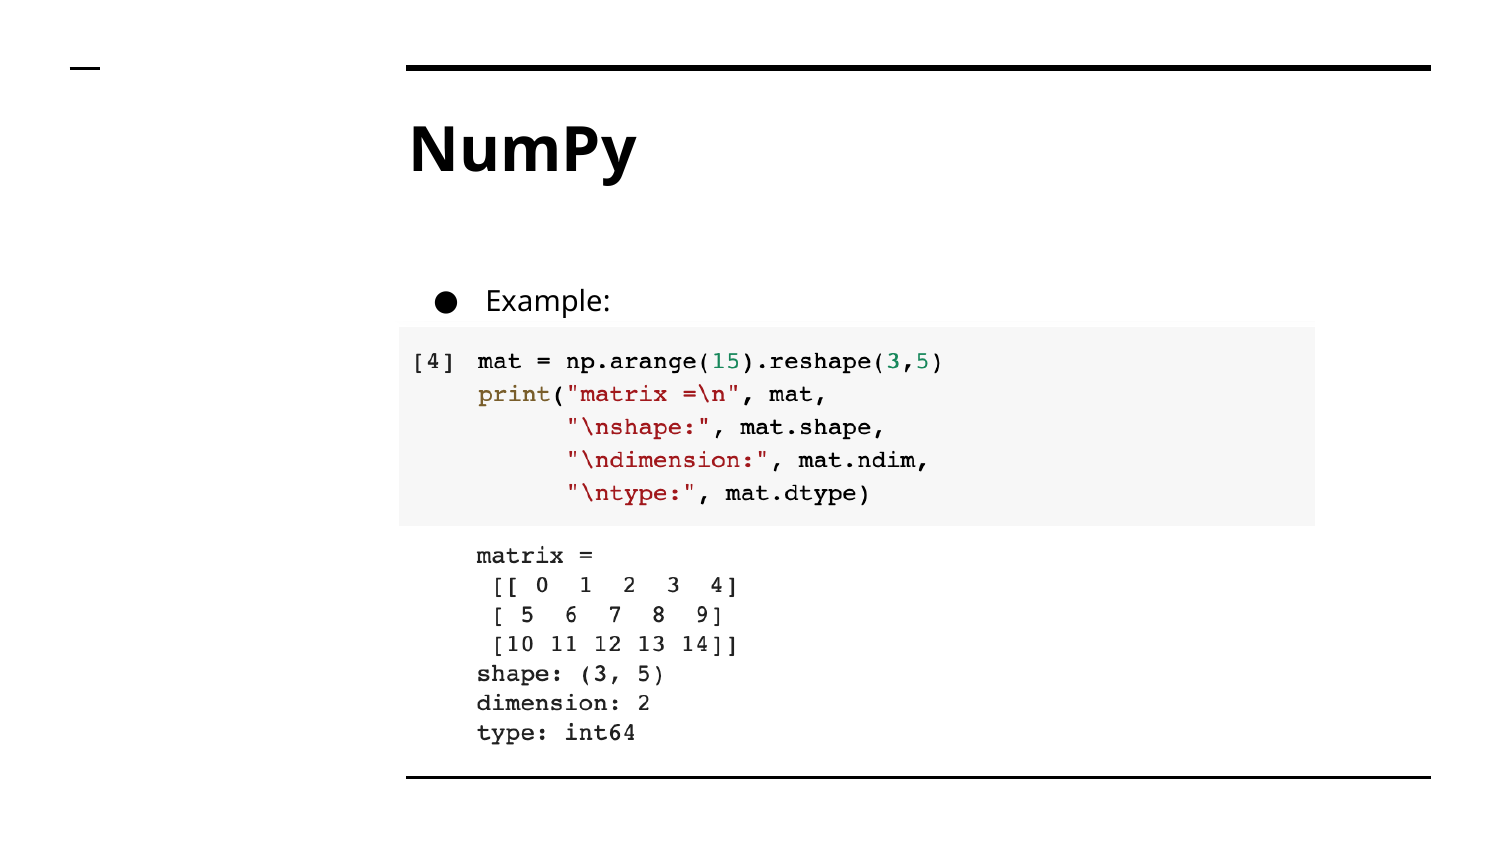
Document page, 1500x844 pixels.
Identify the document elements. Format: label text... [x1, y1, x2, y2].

picture [393, 321, 1316, 755]
title NumPy [393, 94, 1431, 199]
list Example: [395, 261, 1433, 755]
